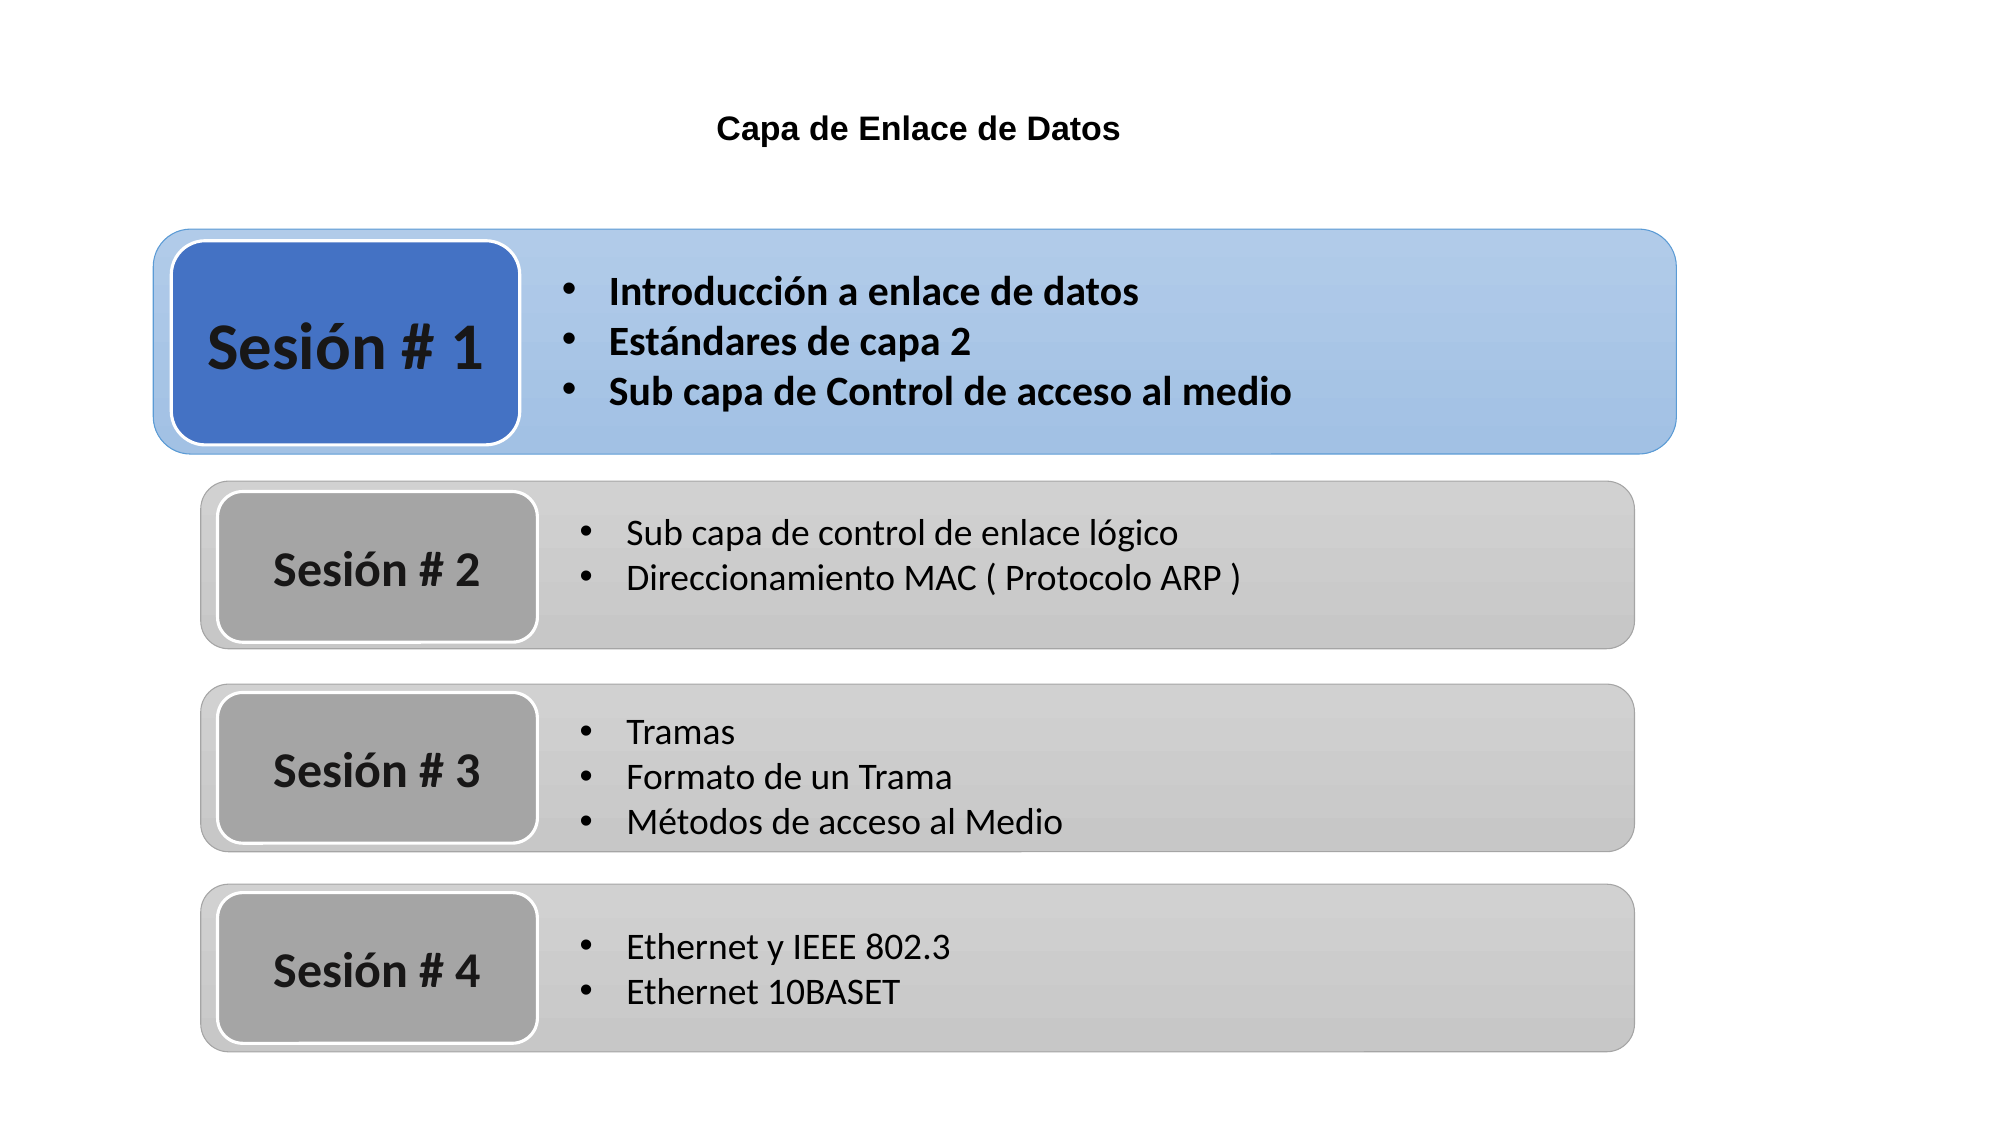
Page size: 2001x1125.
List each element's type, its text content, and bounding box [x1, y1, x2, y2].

text_box [200, 683, 1636, 853]
text_box Tramas Formato de un Trama Métodos de acceso al Medio [564, 700, 1617, 850]
text_box Sesión # 1 [169, 239, 522, 447]
text_box Sub capa de control de enlace lógico Direccionamiento MAC ( Protocolo ARP ) [564, 500, 1617, 606]
text_box Sesión # 4 [215, 891, 539, 1045]
text_box [152, 228, 1677, 455]
text_box [200, 480, 1636, 650]
text_box Ethernet y IEEE 802.3 Ethernet 10BASET [564, 914, 1677, 1020]
text_box Sesión # 2 [215, 489, 539, 644]
text_box Introducción a enlace de datos Estándares de capa 2 Sub capa de Control de acceso al medio [547, 256, 1450, 421]
text_box [200, 883, 1636, 1053]
text_box Sesión # 3 [215, 690, 539, 845]
title Capa de Enlace de Datos [247, 106, 1583, 155]
